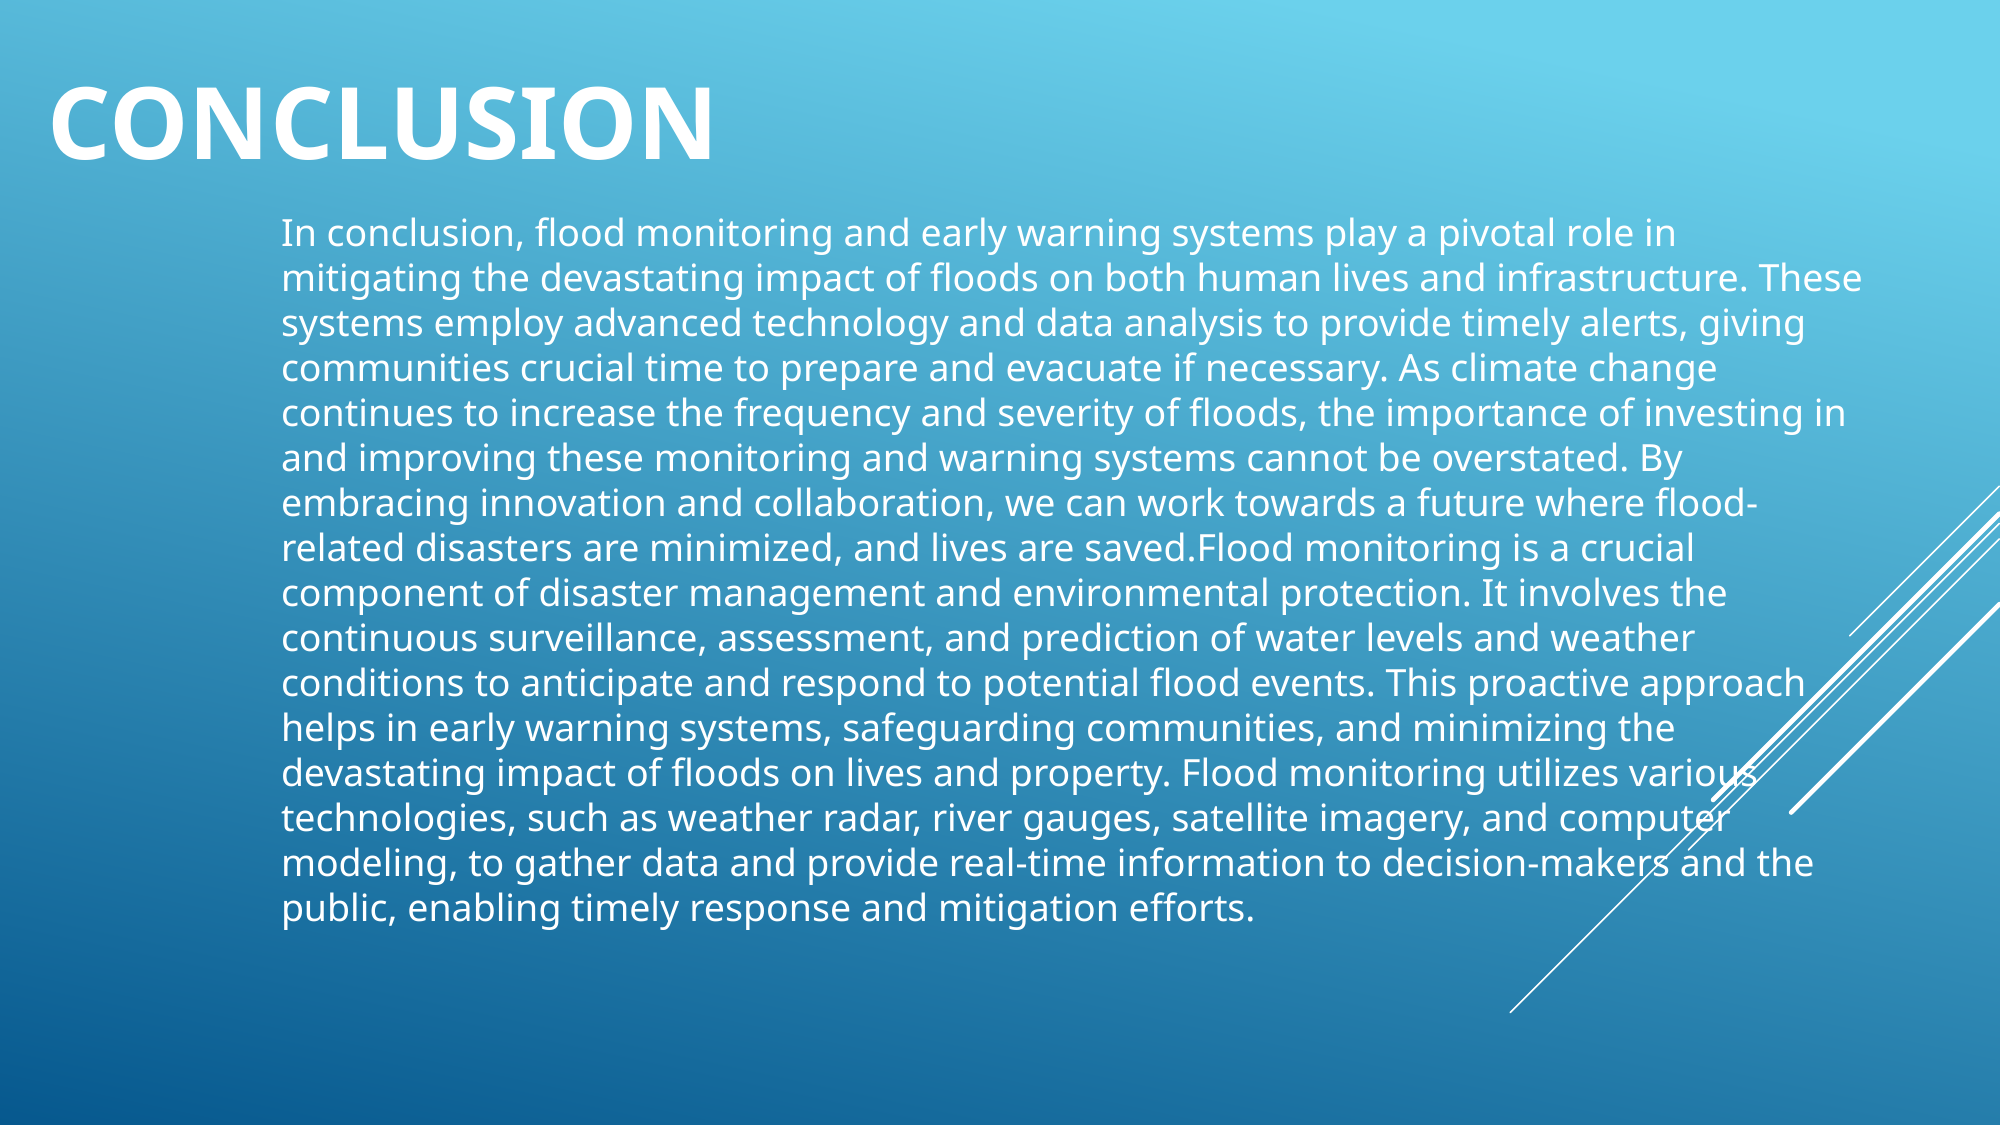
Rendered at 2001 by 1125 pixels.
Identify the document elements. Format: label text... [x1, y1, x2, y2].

list In conclusion, flood monitoring and early warning systems play a pivotal role in mitigating the devastating impact of floods on both human lives and infrastructure. These systems employ advanced technology and data analysis to provide timely alerts, giving communities crucial time to prepare and evacuate if necessary. As climate change continues to increase the frequency and severity of floods, the importance of investing in and improving these monitoring and warning systems cannot be overstated. By embracing innovation and collaboration, we can work towards a future where flood-related disasters are minimized, and lives are saved.Flood monitoring is a crucial component of disaster management and environmental protection. It involves the continuous surveillance, assessment, and prediction of water levels and weather conditions to anticipate and respond to potential flood events. This proactive approach helps in early warning systems, safeguarding communities, and minimizing the devastating impact of floods on lives and property. Flood monitoring utilizes various technologies, such as weather radar, river gauges, satellite imagery, and computer modeling, to gather data and provide real-time information to decision-makers and the public, enabling timely response and mitigation efforts. [266, 176, 1880, 962]
title CONCLUSION [32, 41, 1683, 199]
